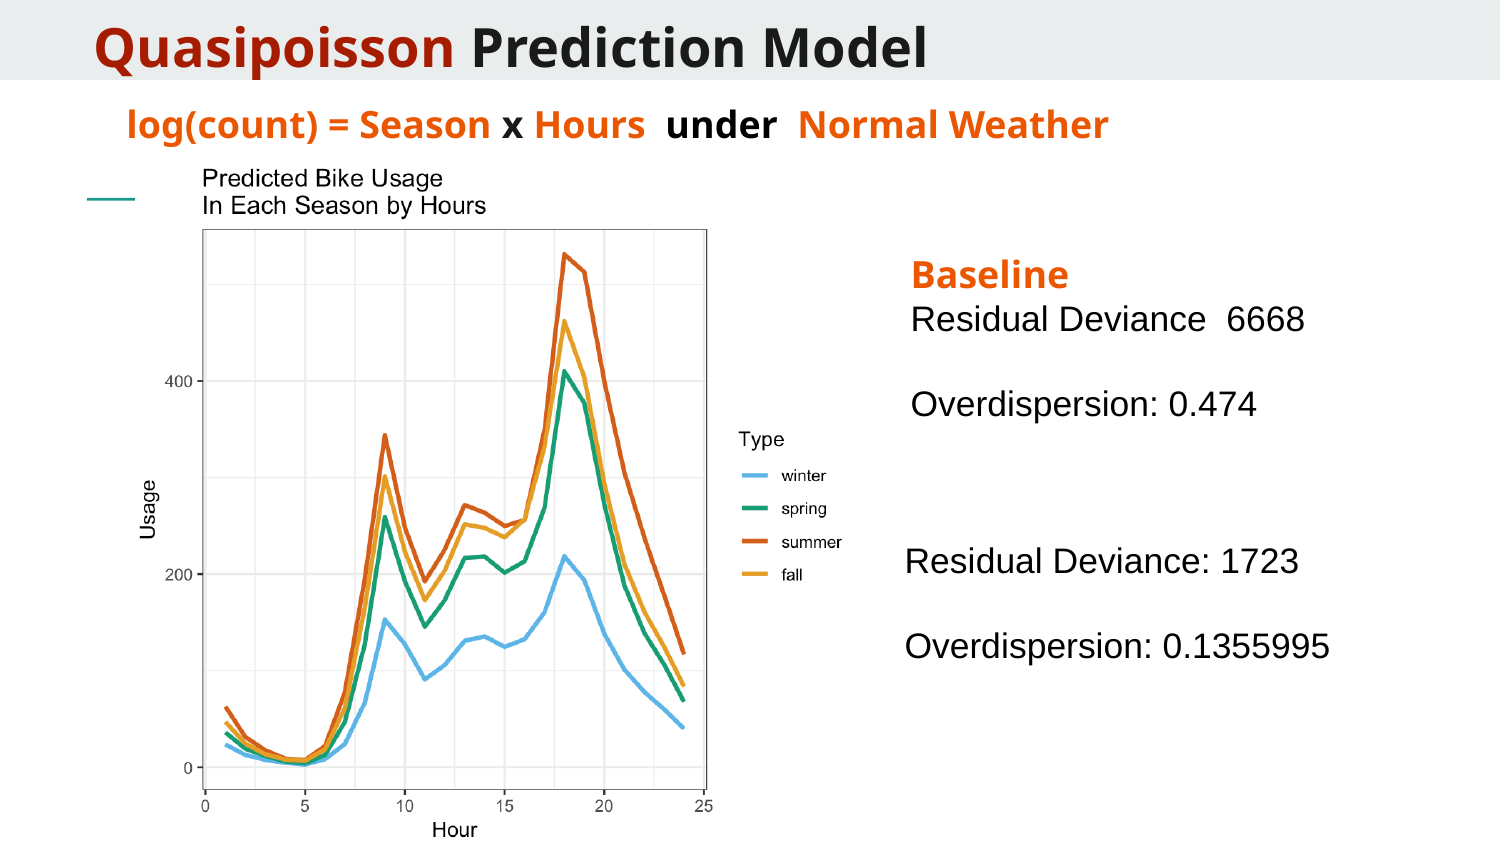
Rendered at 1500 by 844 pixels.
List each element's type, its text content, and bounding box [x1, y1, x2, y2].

text_box Residual Deviance: 1723 Overdispersion: 0.1355995 [889, 522, 1382, 622]
text_box Baseline Residual Deviance 6668 Overdispersion: 0.474 [895, 235, 1500, 335]
title Quasipoisson Prediction Model [78, 0, 1340, 87]
picture [134, 161, 854, 844]
text_box log(count) = Season x Hours under Normal Weather [111, 86, 1357, 169]
